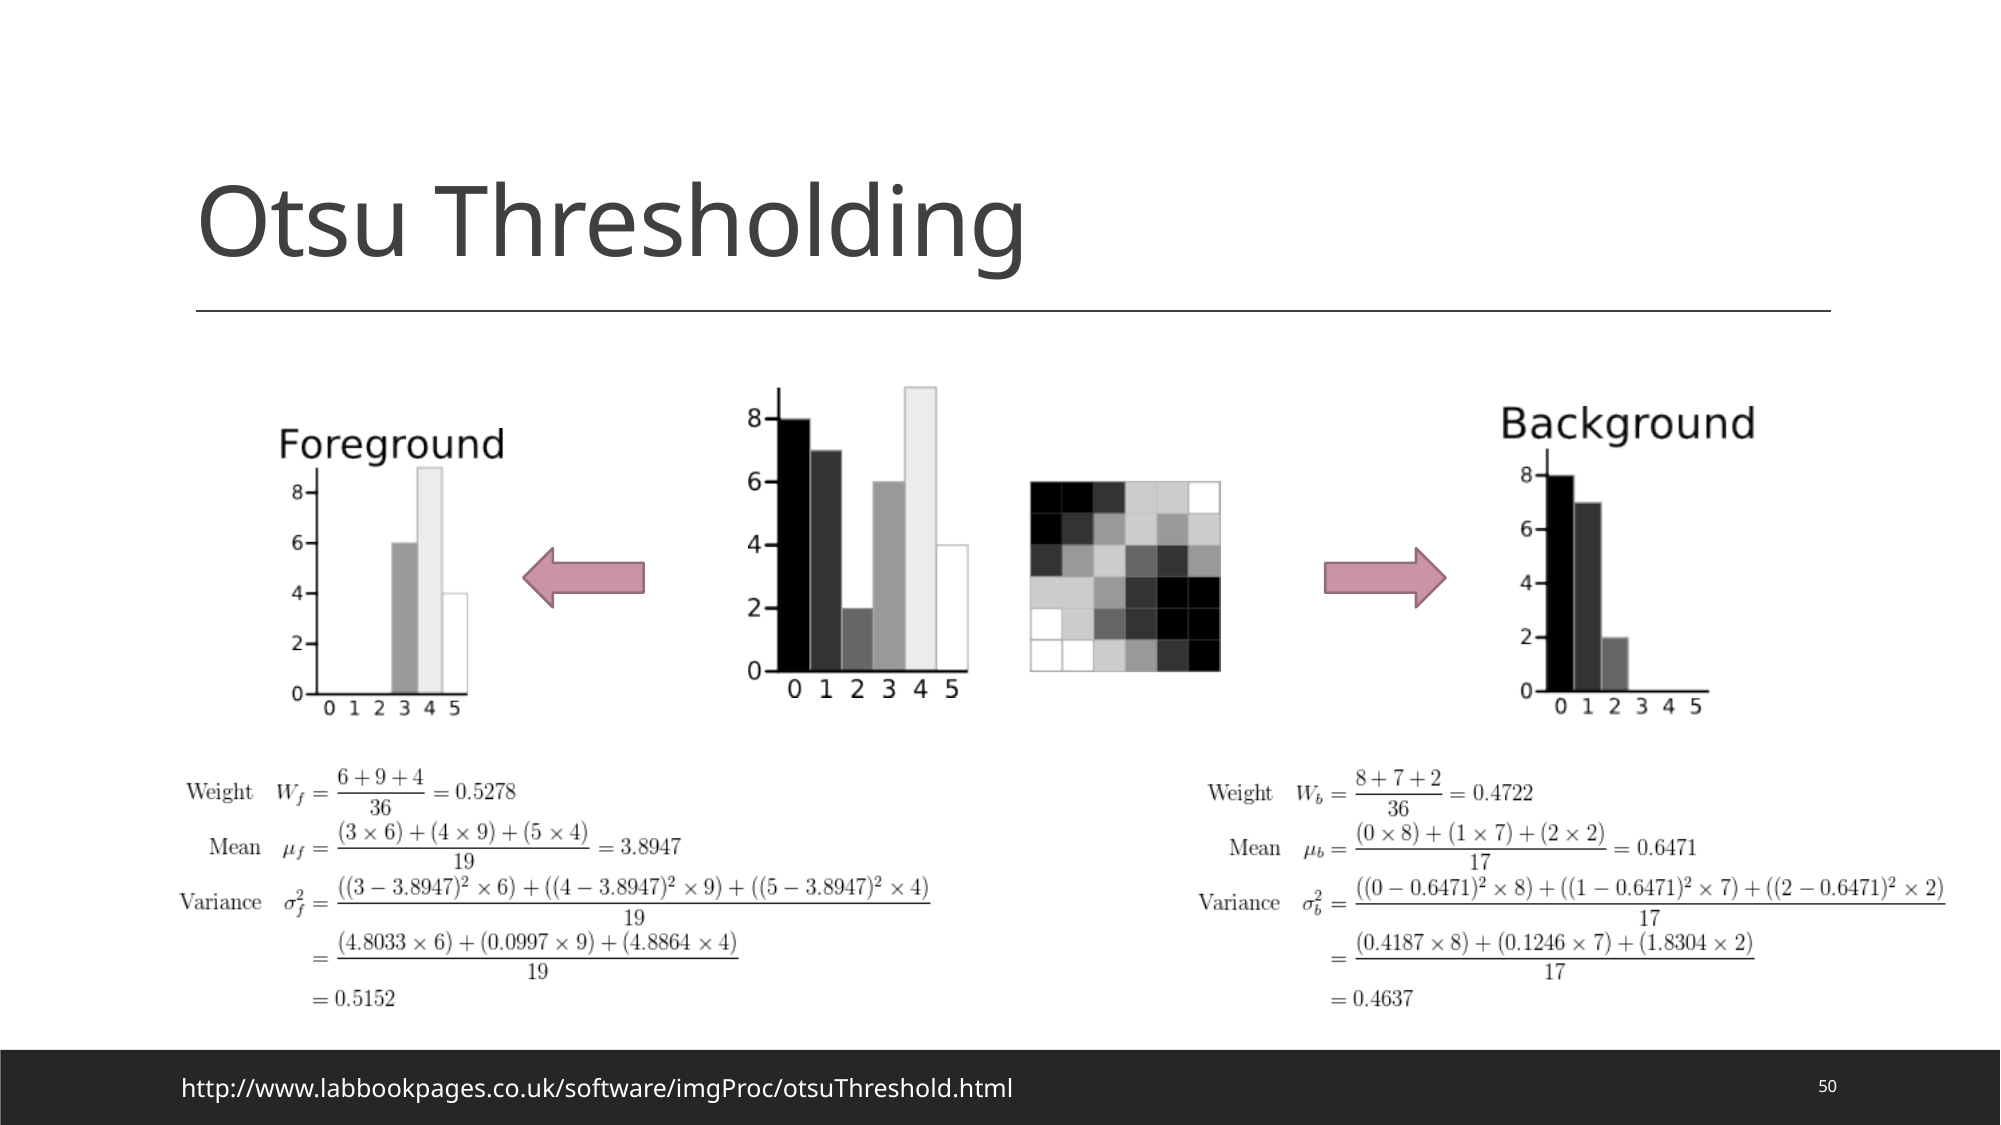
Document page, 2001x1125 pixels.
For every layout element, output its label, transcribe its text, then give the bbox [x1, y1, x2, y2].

picture [747, 385, 1222, 699]
picture [1384, 406, 1859, 719]
text_box [1323, 561, 1382, 594]
title Otsu Thresholding [180, 47, 1830, 285]
picture [165, 428, 645, 719]
text_box http://www.labbookpages.co.uk/software/imgProc/otsuThreshold.html [166, 1064, 1167, 1110]
picture [165, 754, 944, 1022]
slide_number 50 [1803, 1057, 1932, 1118]
picture [1184, 754, 1959, 1022]
